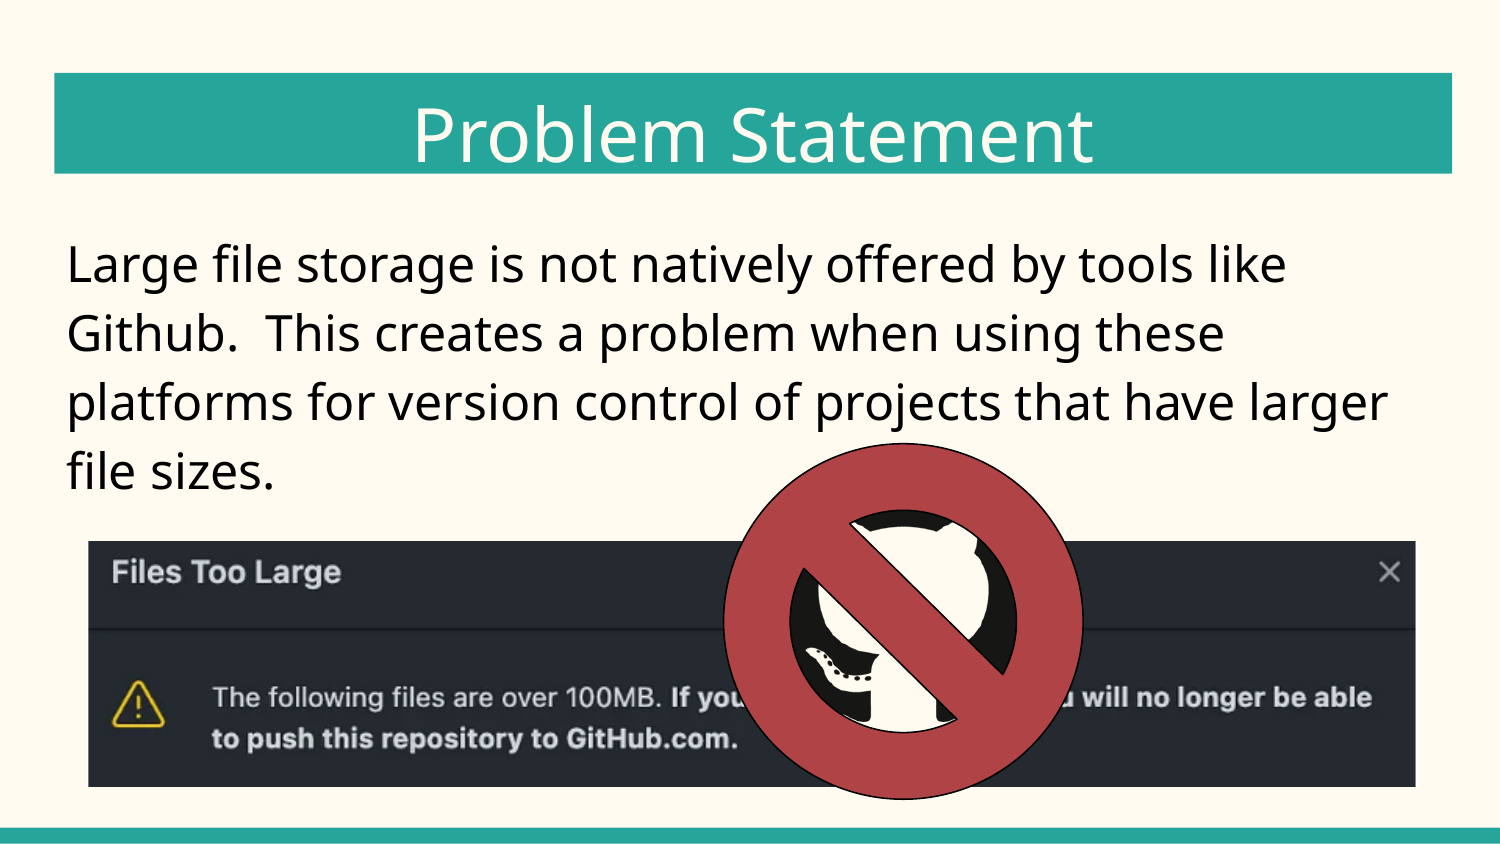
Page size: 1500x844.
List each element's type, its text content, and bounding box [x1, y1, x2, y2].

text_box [723, 443, 1084, 800]
list Large file storage is not natively offered by tools like Github. This creates a problem when using these platforms for version control of projects that have larger file sizes. [51, 208, 1449, 766]
picture [87, 541, 723, 788]
picture [1084, 541, 1420, 788]
title Problem Statement [54, 72, 1453, 174]
